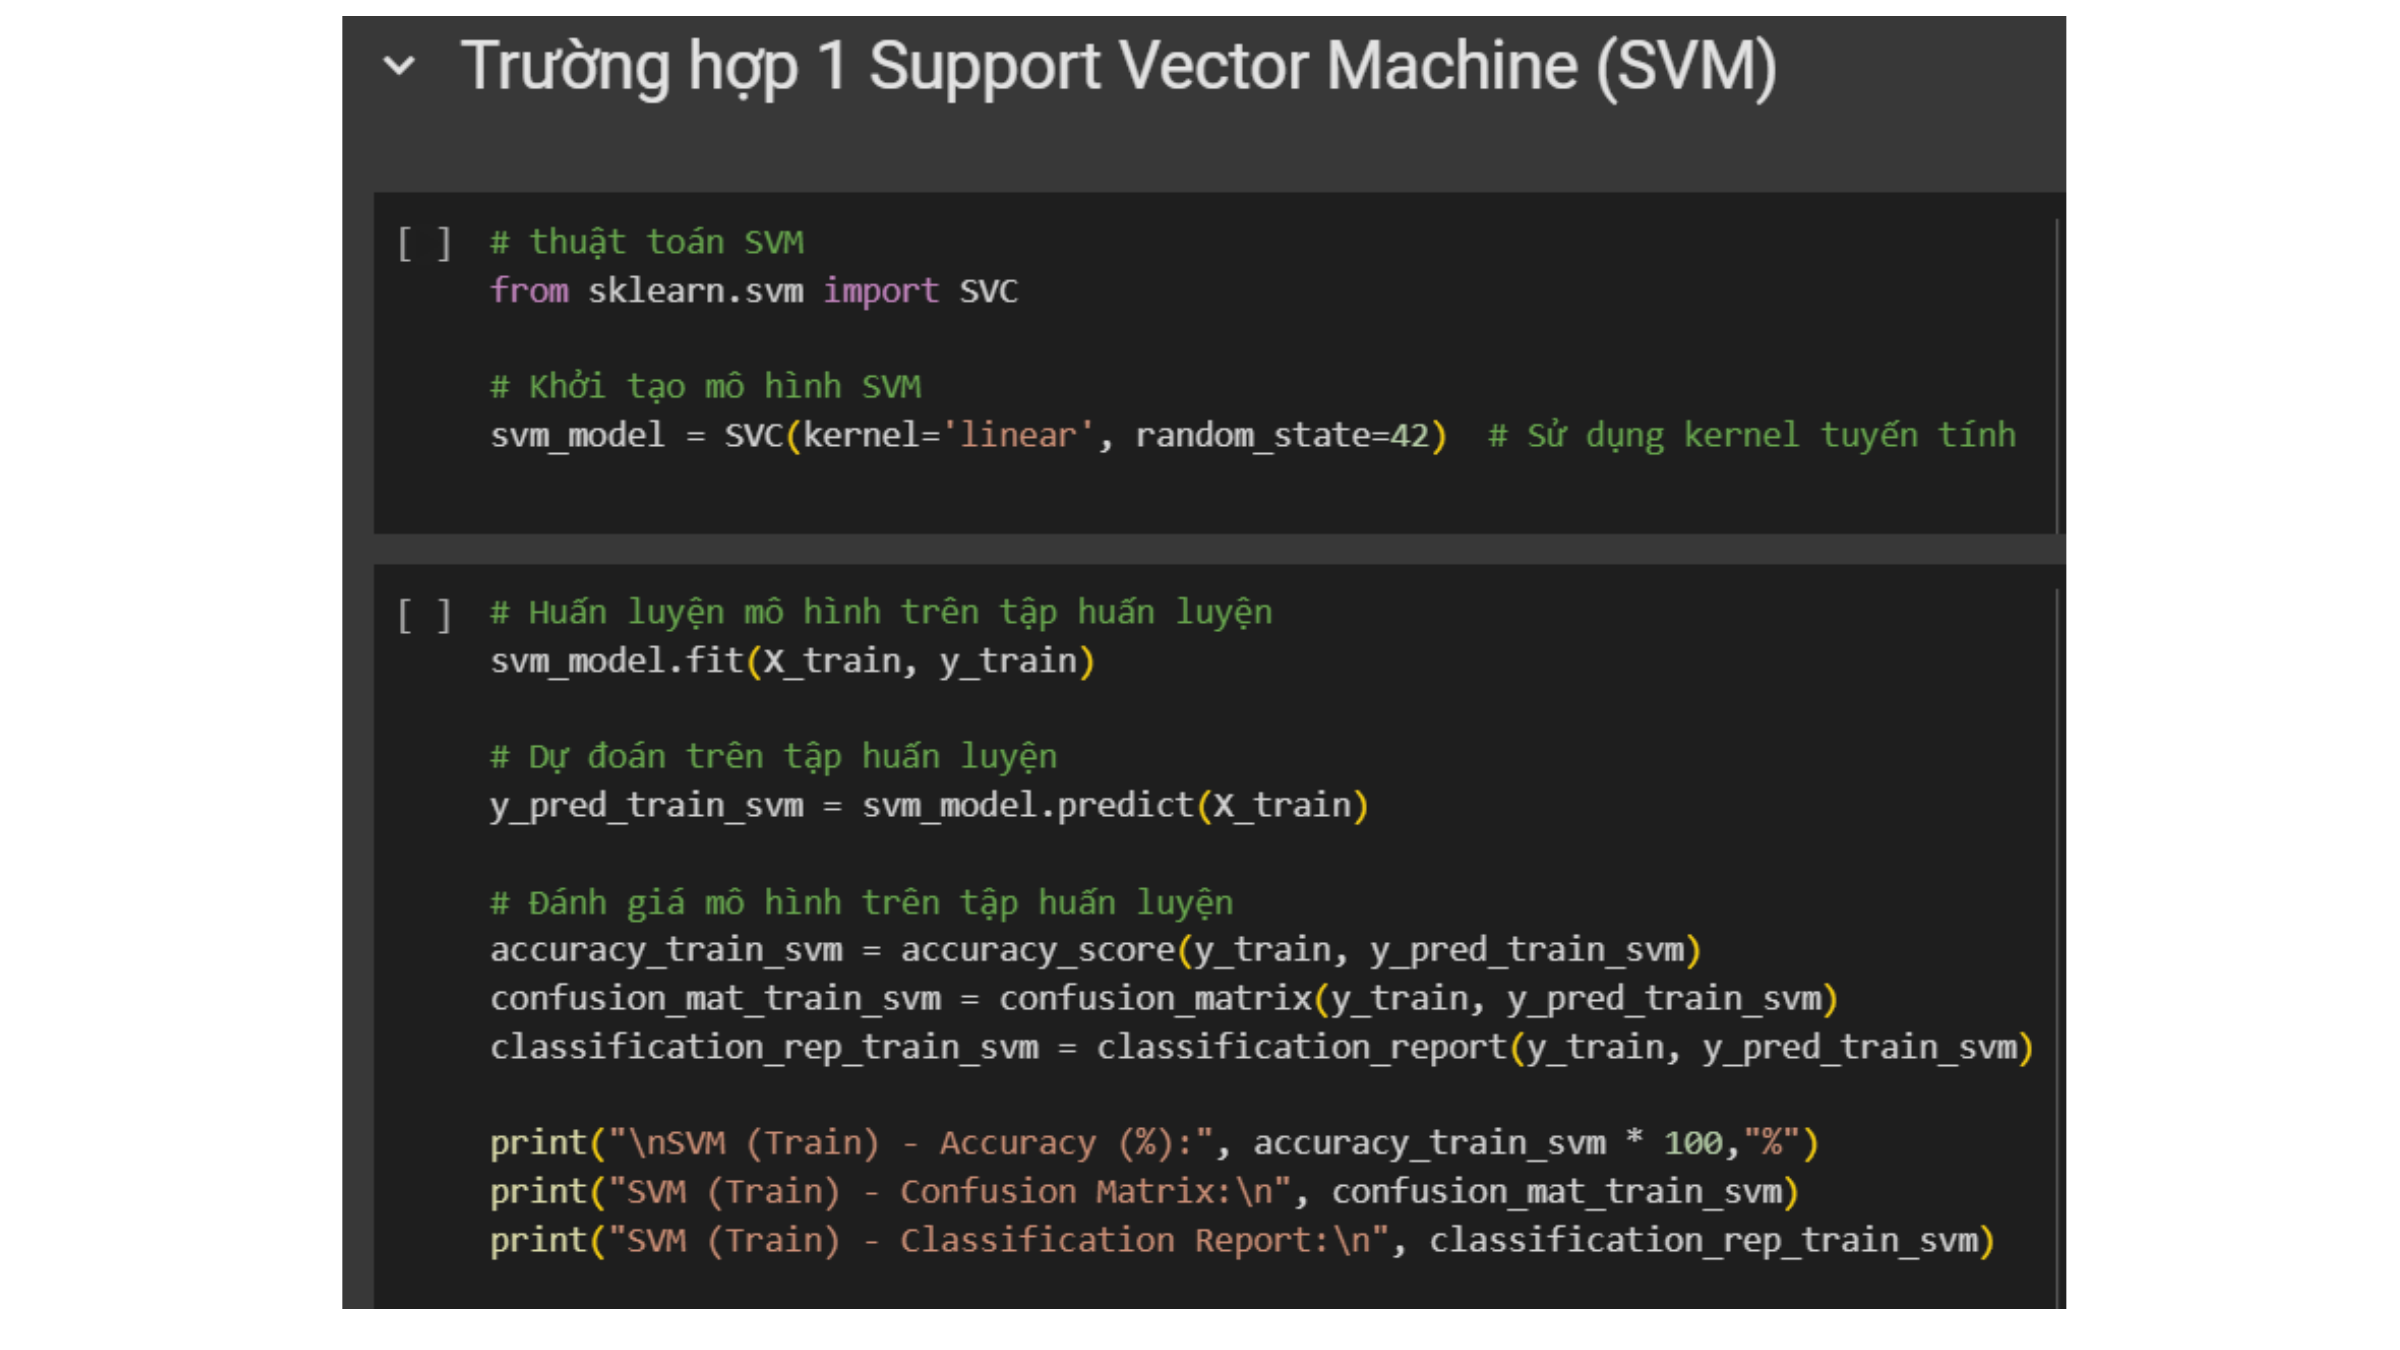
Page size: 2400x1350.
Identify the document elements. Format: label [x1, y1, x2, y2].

picture [341, 15, 2067, 1310]
